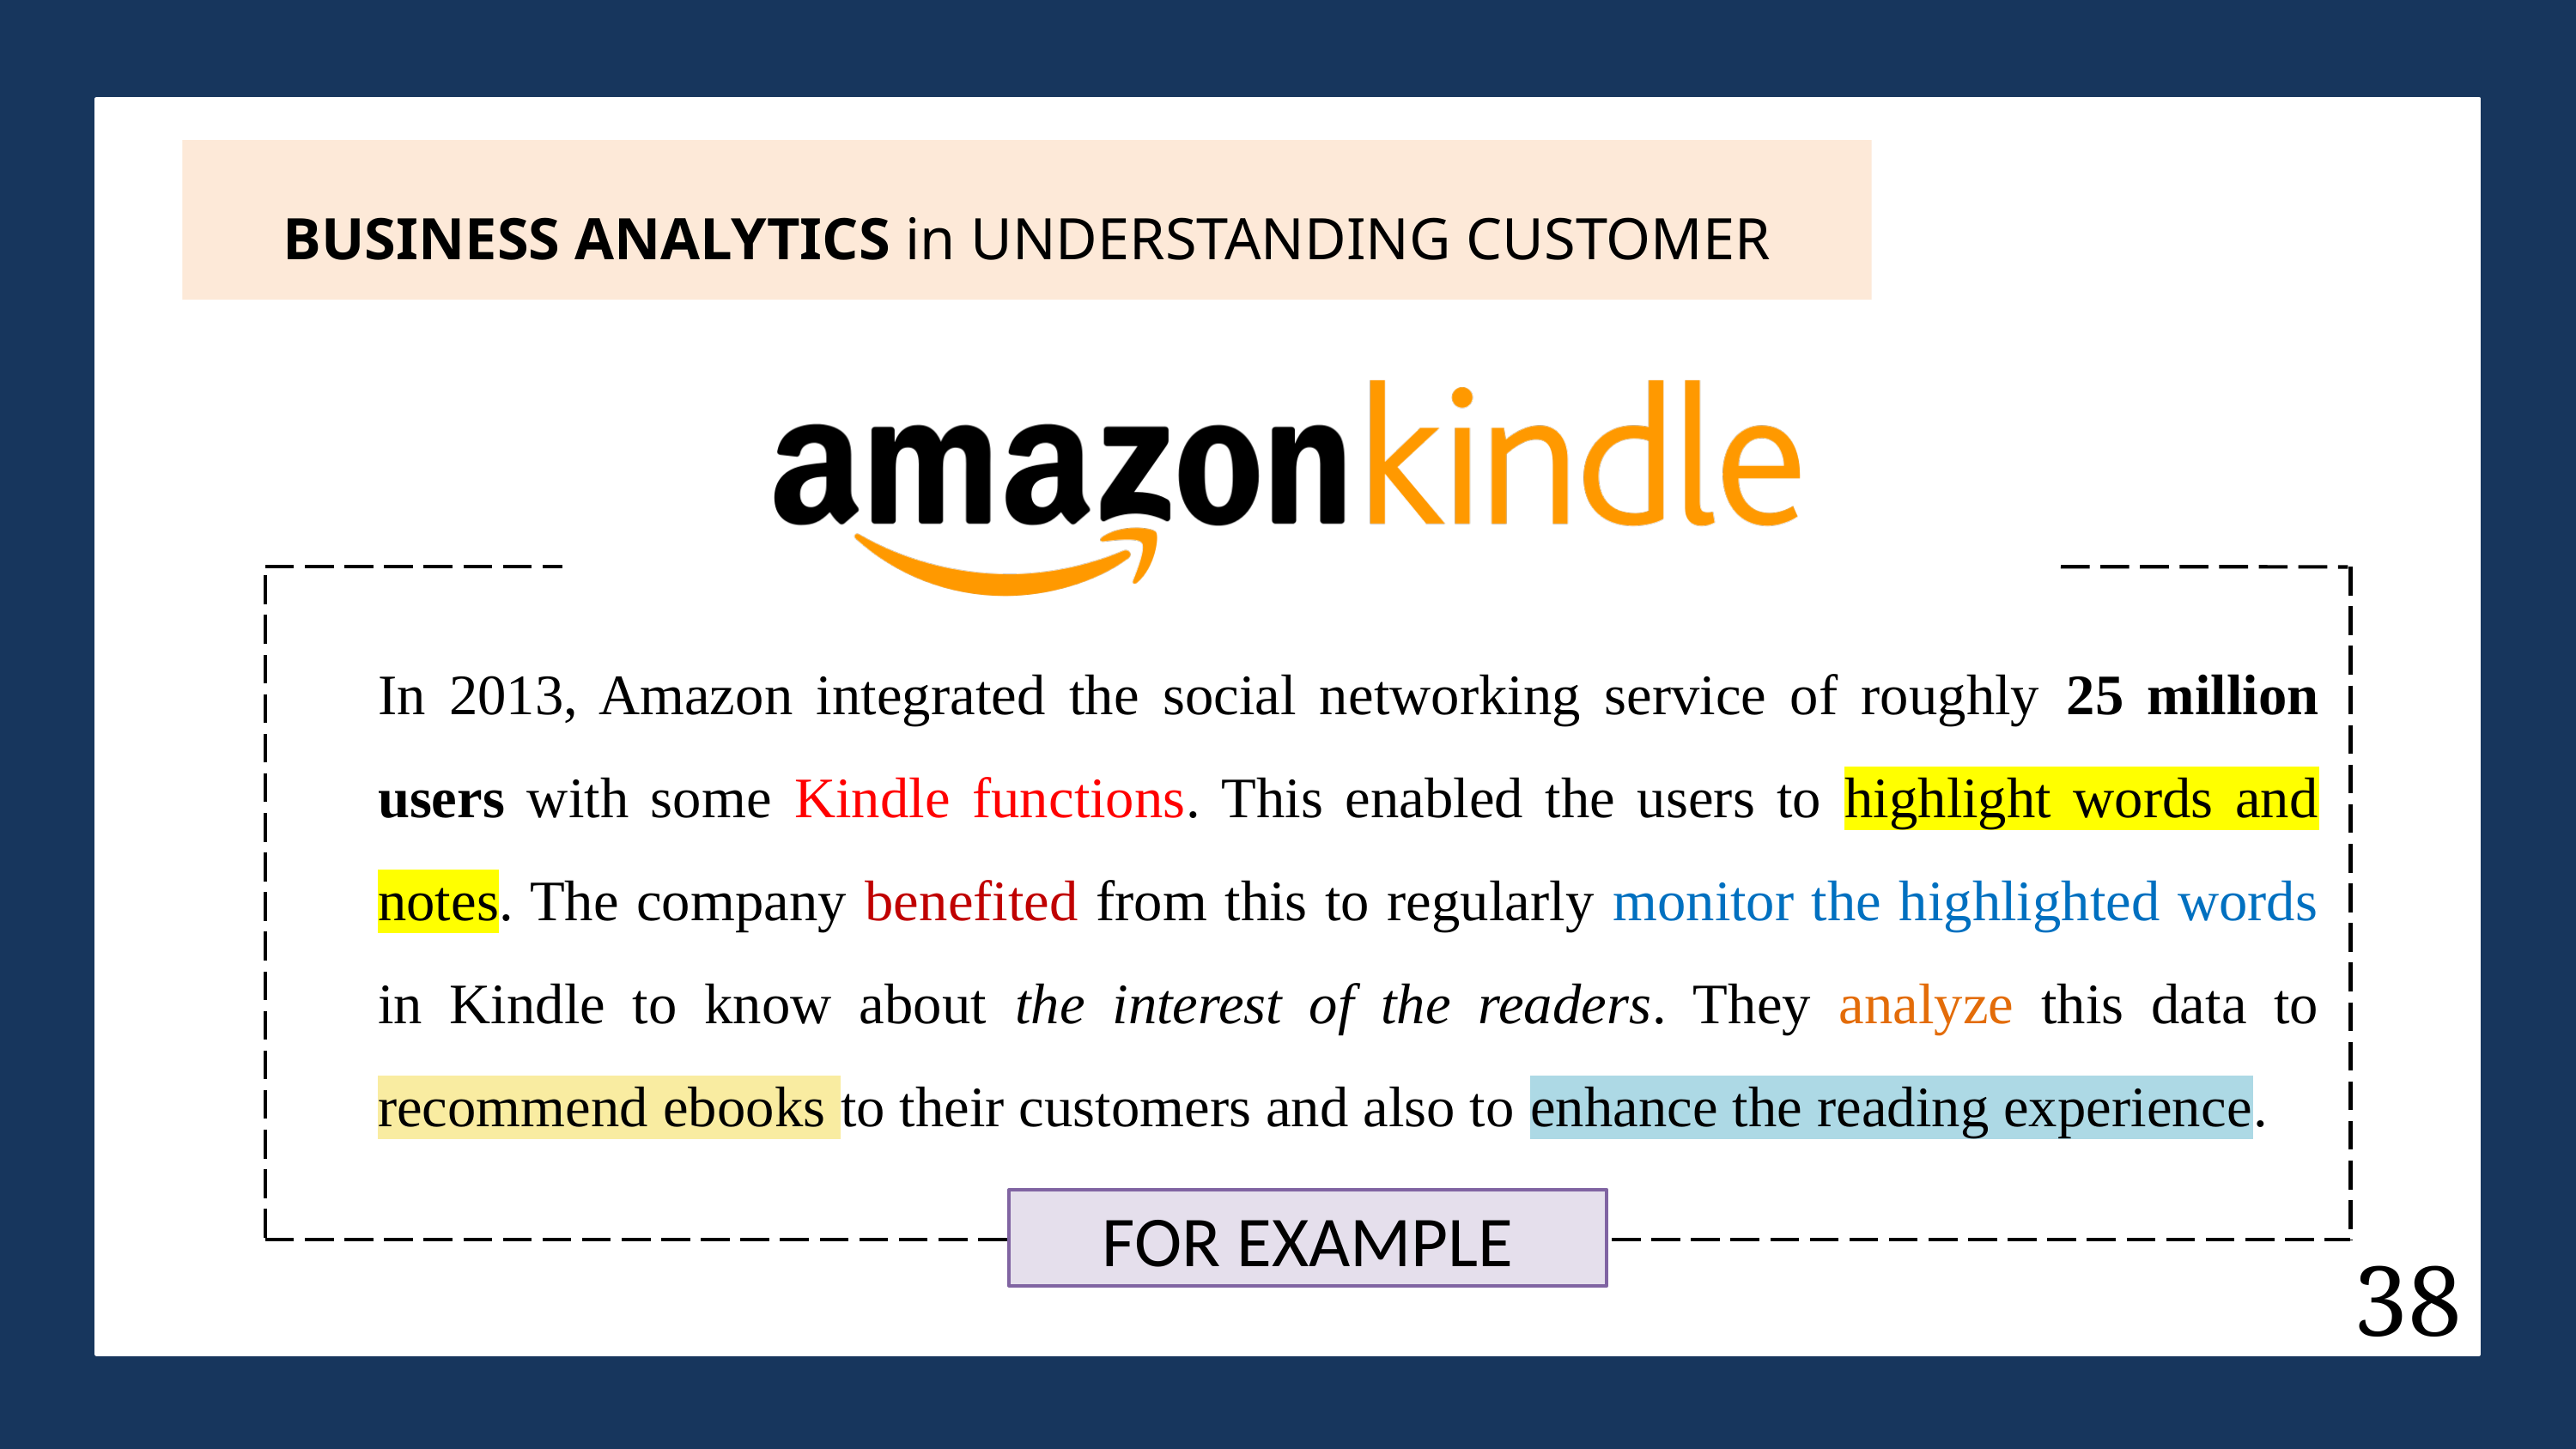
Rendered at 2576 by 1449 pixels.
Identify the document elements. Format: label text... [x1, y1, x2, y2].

slide_number ‹#› [2174, 1279, 2476, 1331]
picture [769, 372, 1806, 603]
text_box FOR EXAMPLE [1009, 1250, 1607, 1286]
text_box In 2013, Amazon integrated the social networking service of roughly 25 million users with some Kindle functions. This enabled the users to highlight words and notes. The company benefited from this to regularly monitor the highlighted words in Kindle to know about the interest of the readers. They analyze this data to recommend ebooks to their customers and also to enhance the reading experience. [96, 99, 2480, 1355]
text_box In 2013, Amazon integrated the social networking service of roughly 25 million users with some Kindle functions. This enabled the users to highlight words and notes. The company benefited from this to regularly monitor the highlighted words in Kindle to know about the interest of the readers. They analyze this data to recommend ebooks to their customers and also to enhance the reading experience. [365, 616, 2333, 1145]
text_box BUSINESS ANALYTICS in UNDERSTANDING CUSTOMER [182, 140, 1872, 300]
text_box FOR EXAMPLE [1009, 1189, 1607, 1239]
